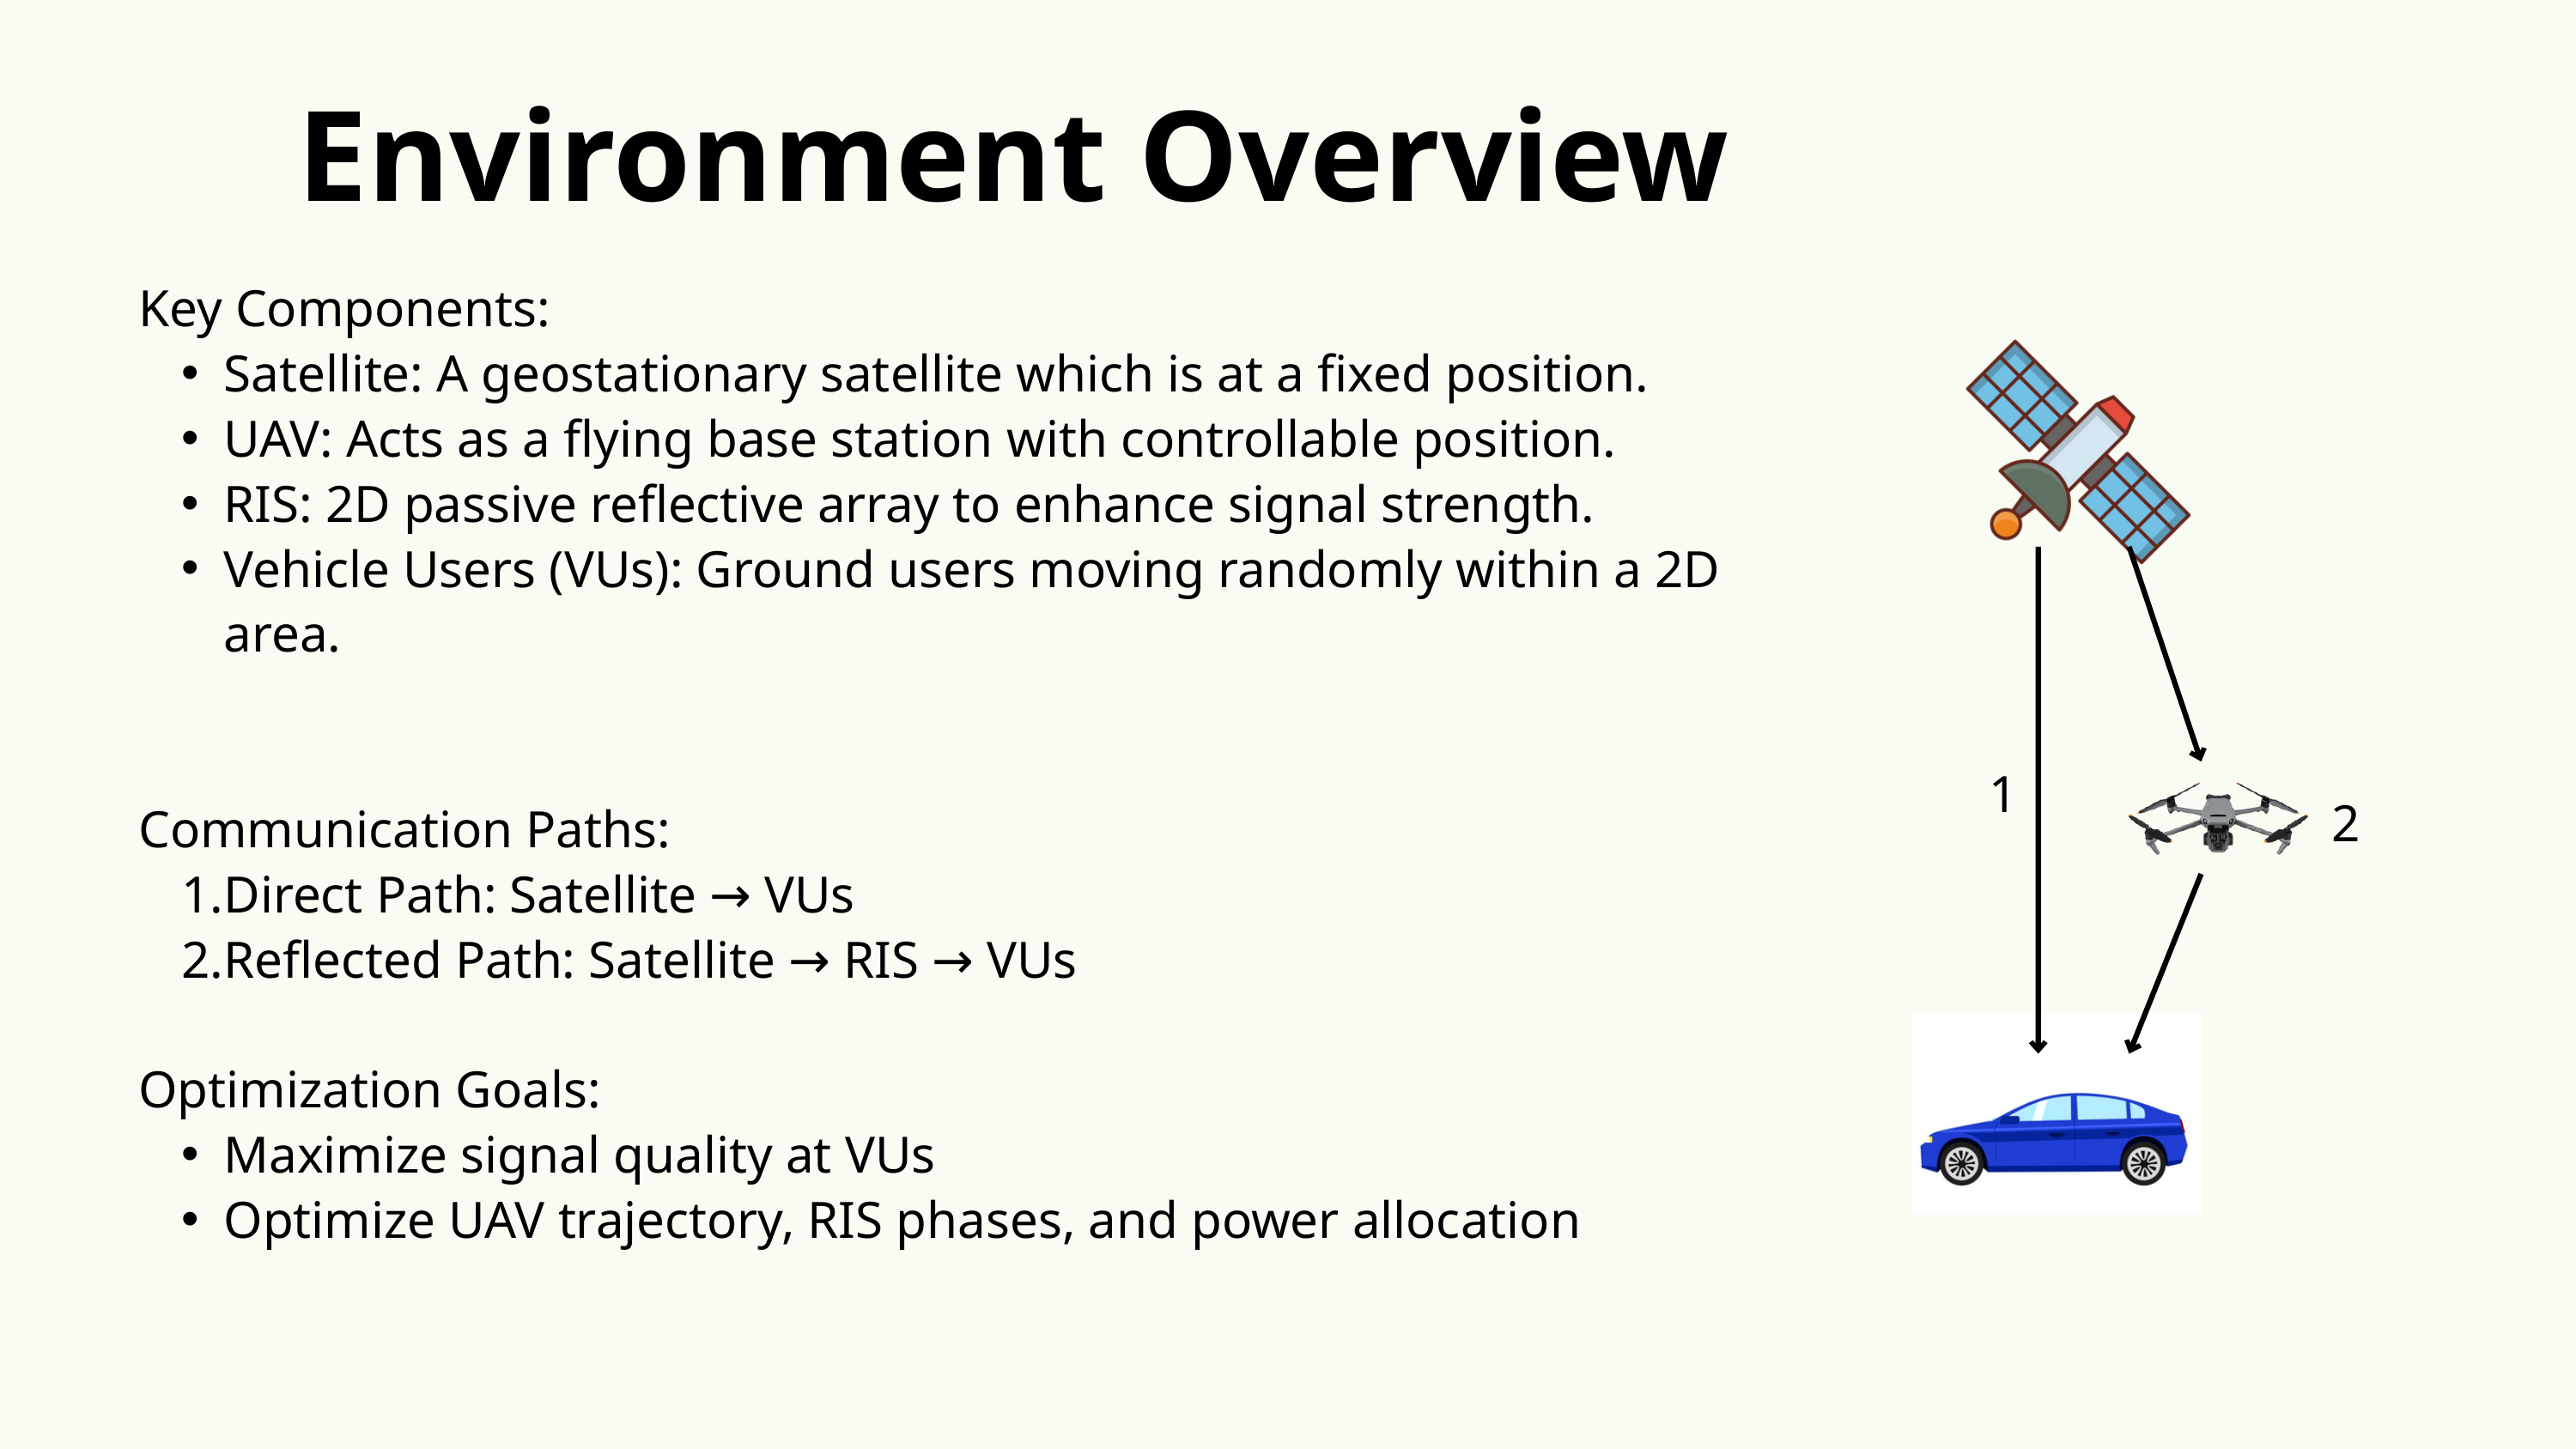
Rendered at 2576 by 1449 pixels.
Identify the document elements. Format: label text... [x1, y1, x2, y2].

text_box [1911, 1012, 2202, 1215]
text_box 1 [1988, 757, 2019, 822]
text_box Key Components: Satellite: A geostationary satellite which is at a fixed position. UAV: Acts as a flying base station with controllable position. RIS: 2D passive reflective array to enhance signal strength. Vehicle Users (VUs): Ground users moving randomly within a 2D area. Communication Paths: Direct Path: Satellite → VUs Reflected Path: Satellite → RIS → VUs Optimization Goals: Maximize signal quality at VUs Optimize UAV trajectory, RIS phases, and power allocation [138, 271, 1783, 1248]
text_box [2105, 708, 2331, 933]
text_box [2126, 873, 2202, 1054]
text_box Environment Overview [88, 51, 1939, 227]
text_box [1938, 312, 2219, 592]
text_box 2 [2330, 786, 2361, 852]
